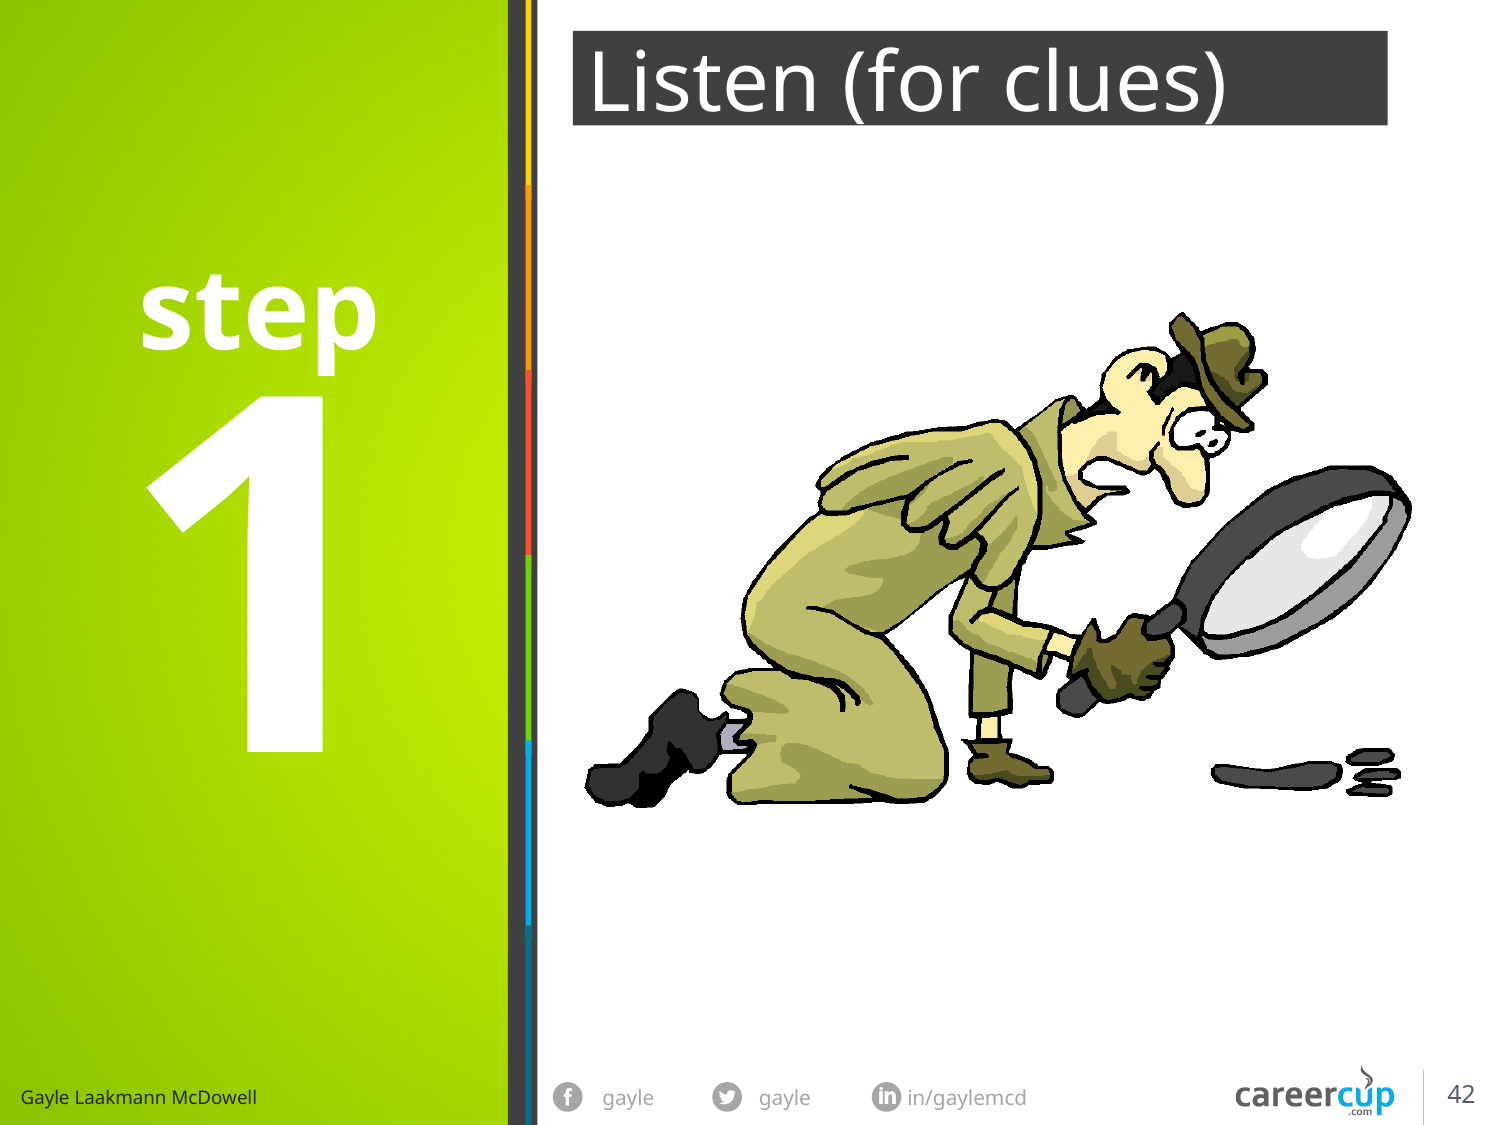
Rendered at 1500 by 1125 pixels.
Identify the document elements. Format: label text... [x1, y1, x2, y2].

picture [1234, 1062, 1396, 1117]
picture [0, 0, 507, 1125]
text_box step 1 [53, 255, 467, 856]
picture [584, 312, 1412, 808]
list Listen (for clues) [572, 30, 1388, 126]
